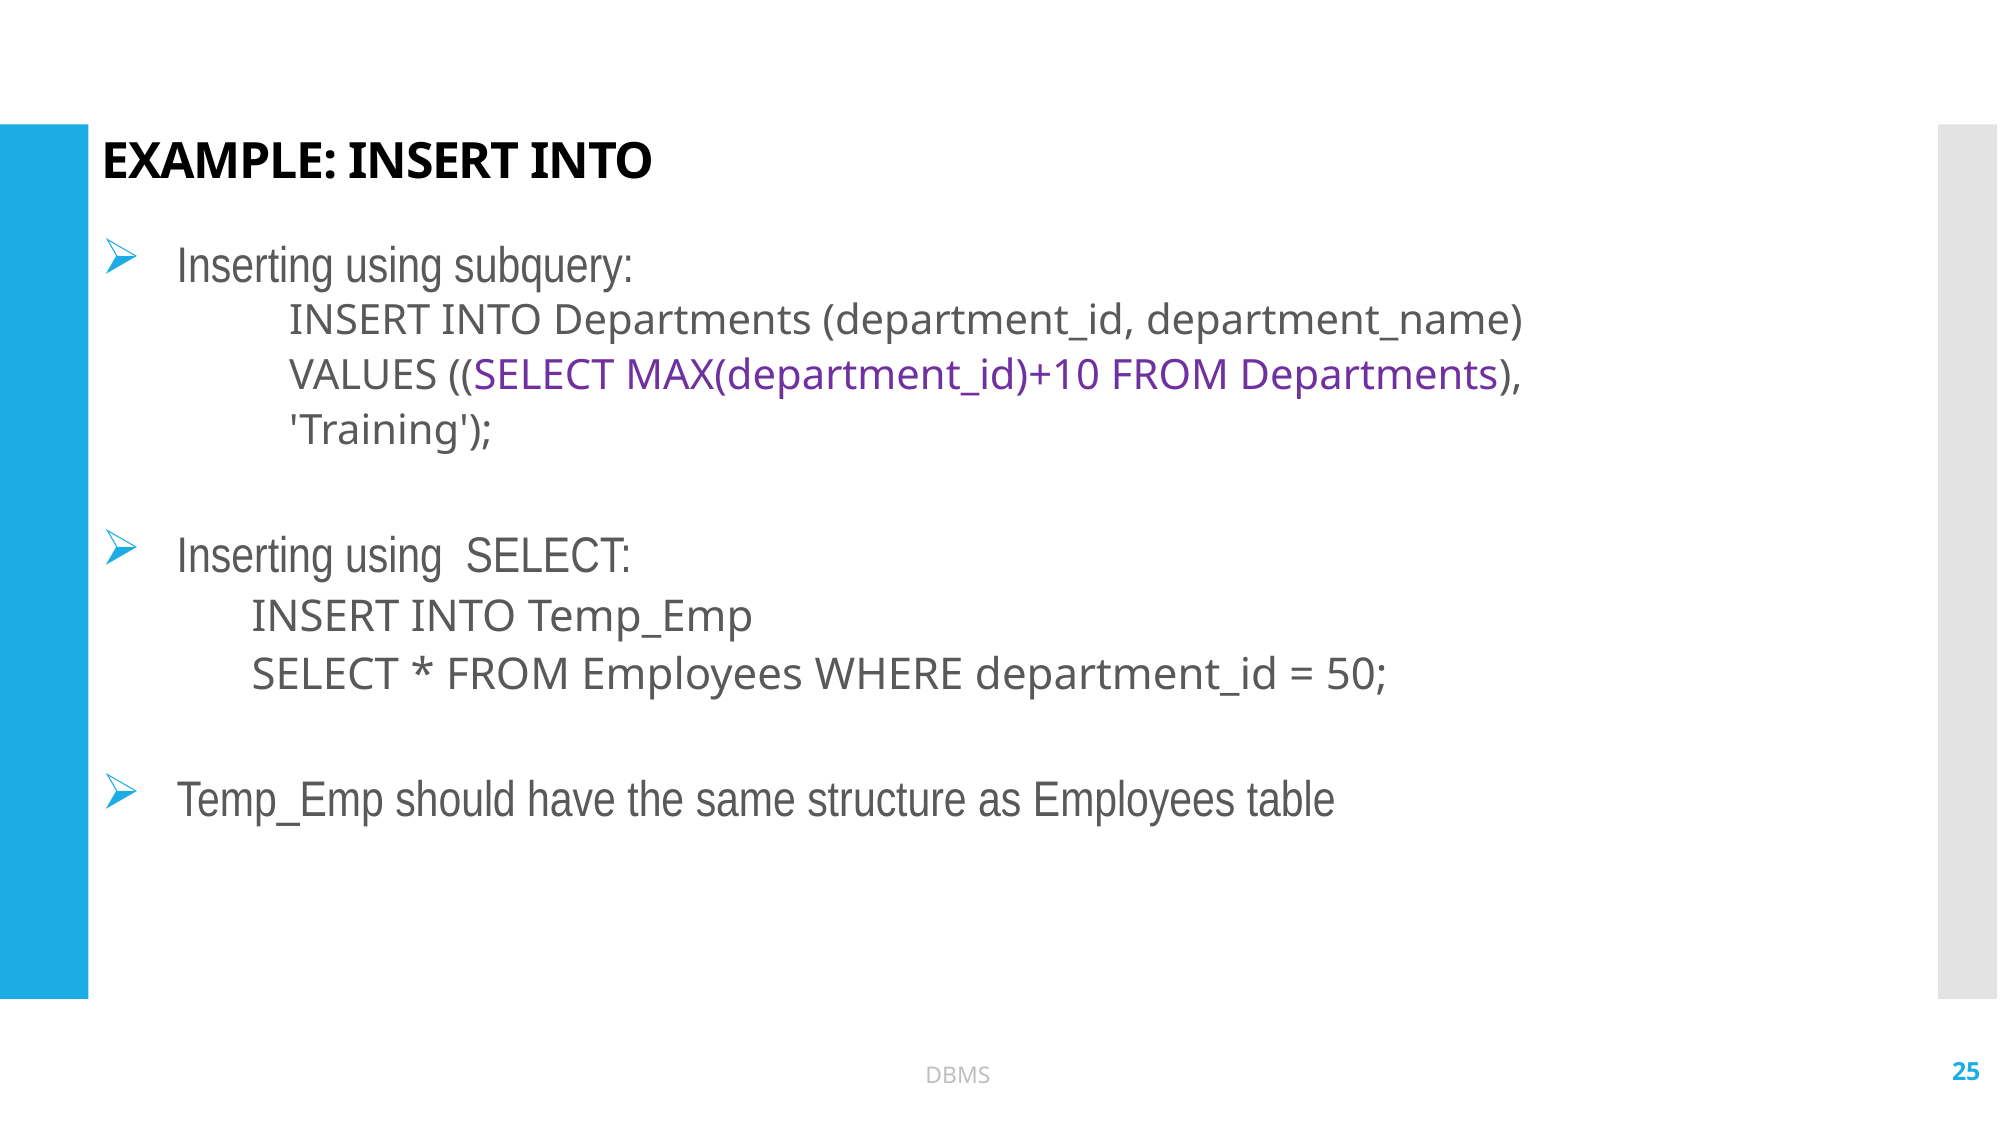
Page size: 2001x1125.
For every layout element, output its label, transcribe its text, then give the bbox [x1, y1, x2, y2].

list Inserting using subquery: INSERT INTO Departments (department_id, department_name) VALUES ((SELECT MAX(department_id)+10 FROM Departments), 'Training'); Inserting using SELECT: INSERT INTO Temp_Emp SELECT * FROM Employees WHERE department_id = 50; Temp_Emp should have the same structure as Employees table [86, 231, 1830, 1036]
title Example: INSERT INTO [86, 128, 1653, 189]
footer DBMS [473, 1046, 1443, 1107]
slide_number 25 [1744, 1042, 1996, 1103]
